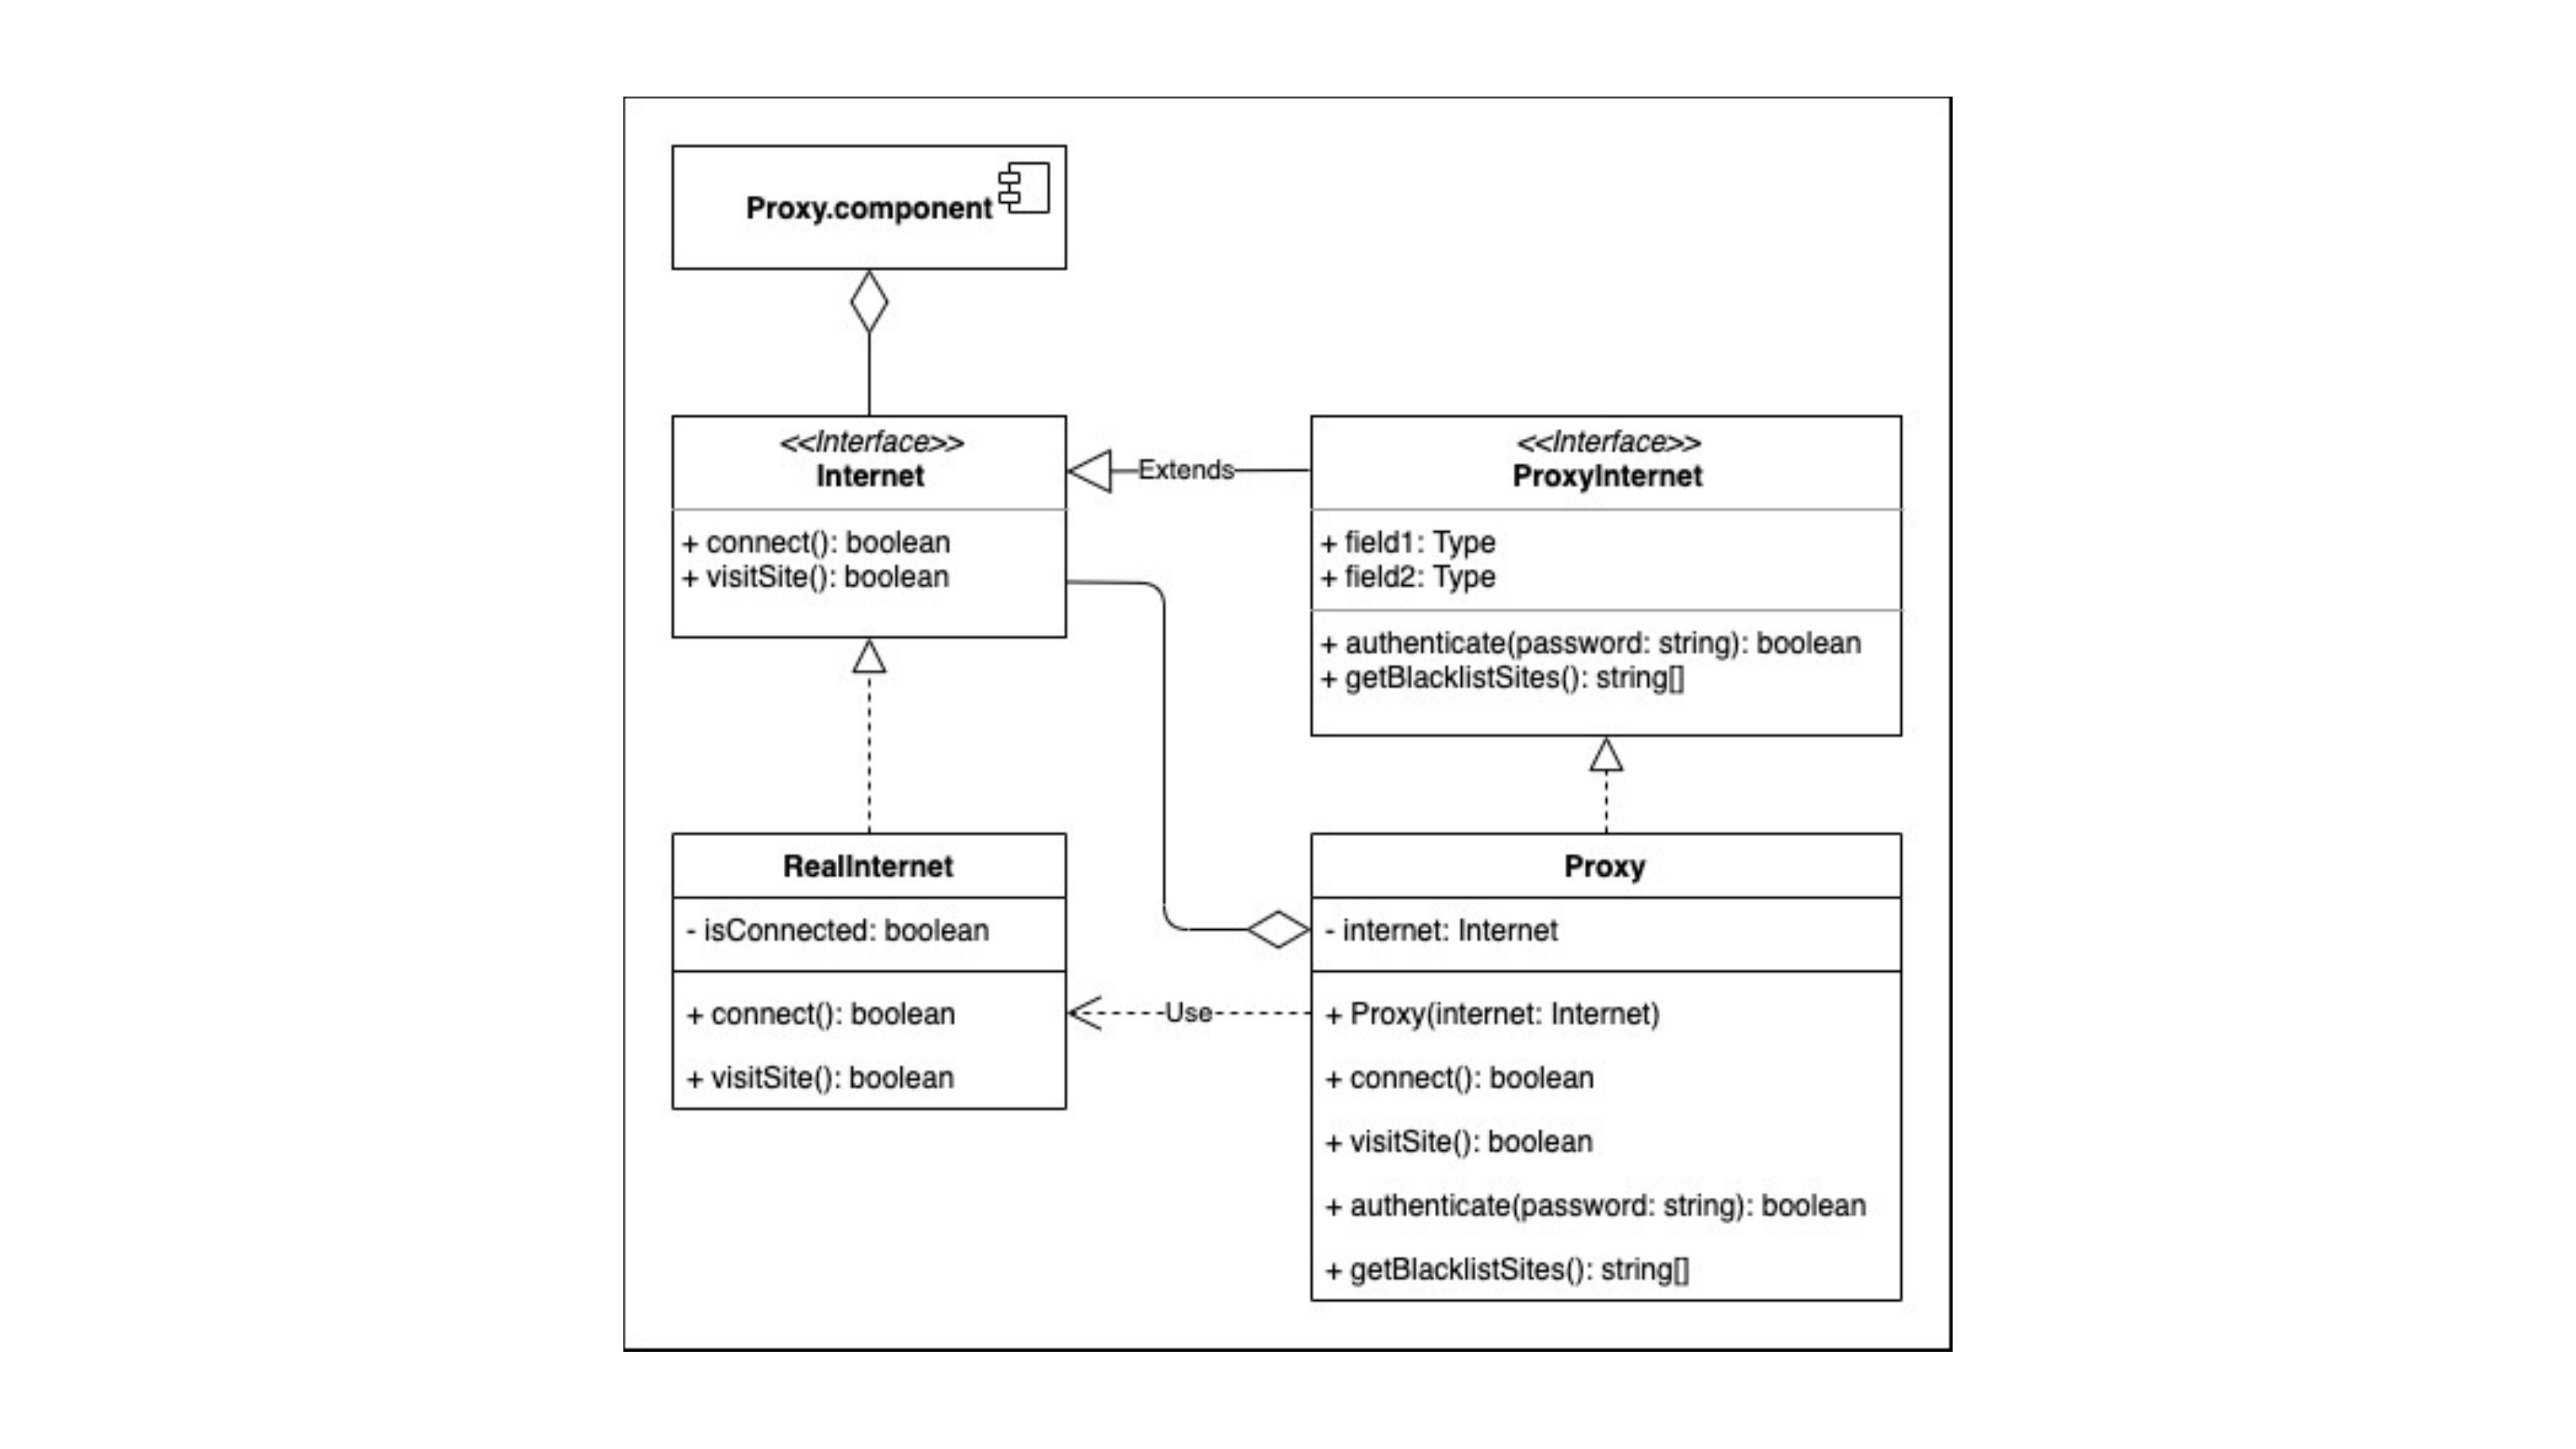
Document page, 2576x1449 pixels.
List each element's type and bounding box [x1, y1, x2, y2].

picture [623, 97, 1953, 1352]
